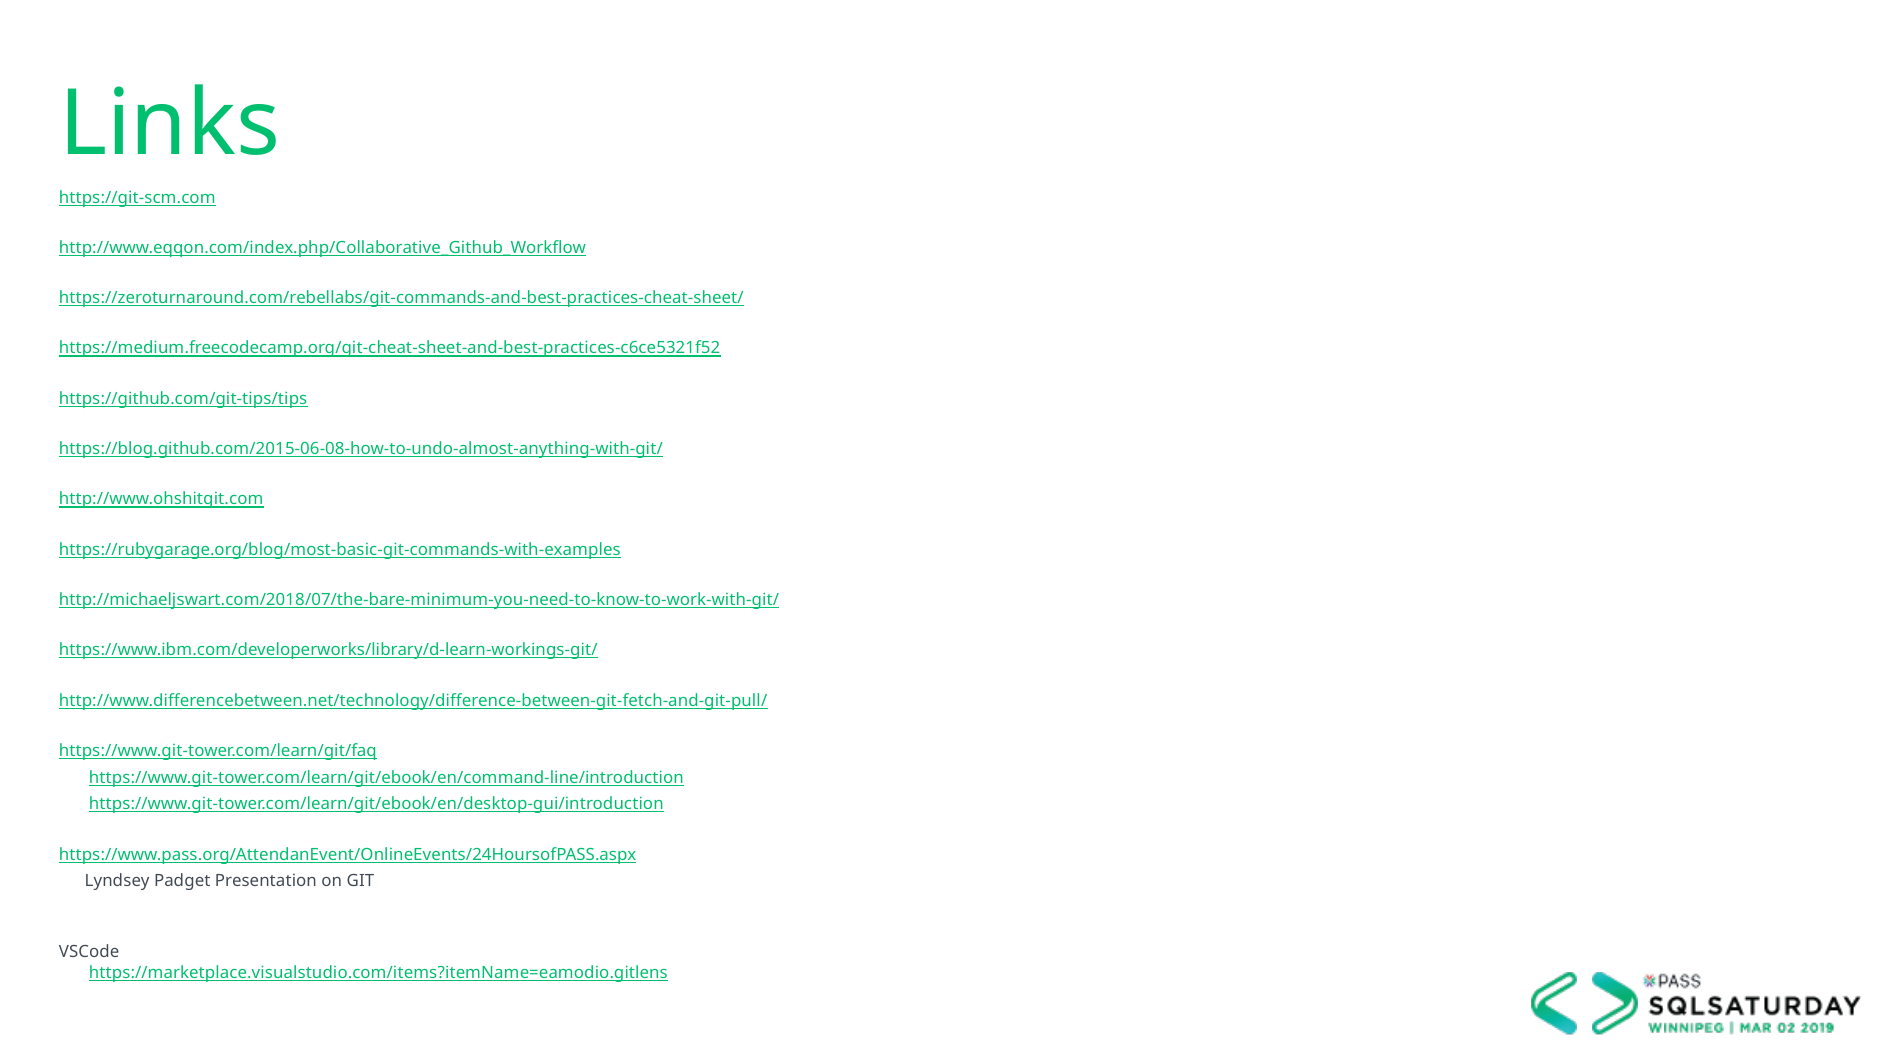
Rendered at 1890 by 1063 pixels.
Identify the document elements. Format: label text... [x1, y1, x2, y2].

list https://git-scm.com http://www.eqqon.com/index.php/Collaborative_Github_Workflow https://zeroturnaround.com/rebellabs/git-commands-and-best-practices-cheat-sheet/ https://medium.freecodecamp.org/git-cheat-sheet-and-best-practices-c6ce5321f52 https://github.com/git-tips/tips https://blog.github.com/2015-06-08-how-to-undo-almost-anything-with-git/ http://www.ohshitgit.com https://rubygarage.org/blog/most-basic-git-commands-with-examples http://michaeljswart.com/2018/07/the-bare-minimum-you-need-to-know-to-work-with-git/ https://www.ibm.com/developerworks/library/d-learn-workings-git/ http://www.differencebetween.net/technology/difference-between-git-fetch-and-git-pull/ https://www.git-tower.com/learn/git/faq https://www.git-tower.com/learn/git/ebook/en/command-line/introduction https://www.git-tower.com/learn/git/ebook/en/desktop-gui/introduction https://www.pass.org/AttendanEvent/OnlineEvents/24HoursofPASS.aspx Lyndsey Padget Presentation on GIT VSCode https://marketplace.visualstudio.com/items?itemName=eamodio.gitlens [59, 177, 1831, 1004]
picture [1530, 971, 1890, 1036]
title Links [59, 59, 1831, 177]
